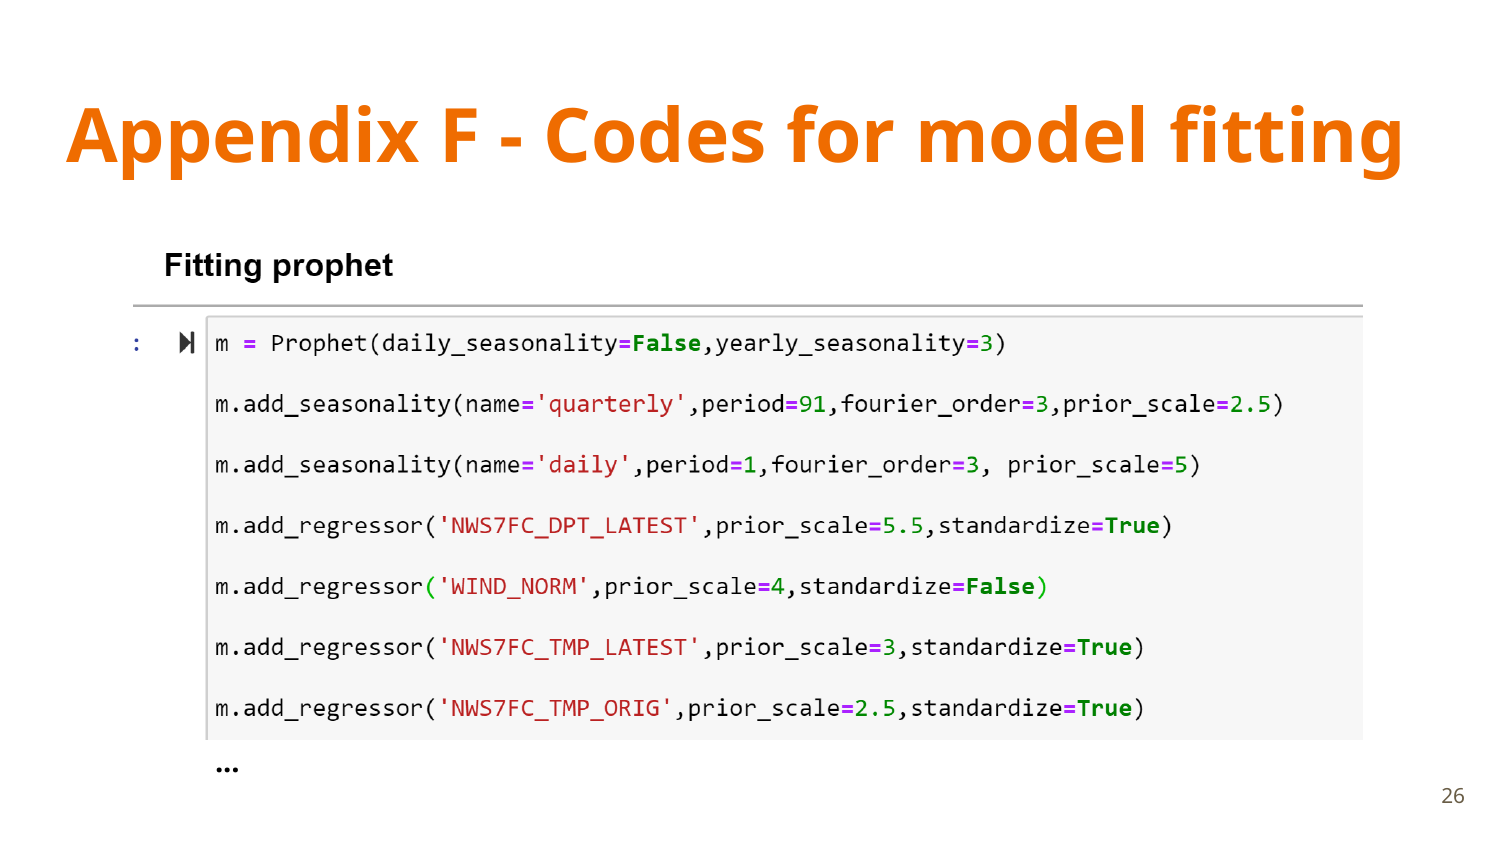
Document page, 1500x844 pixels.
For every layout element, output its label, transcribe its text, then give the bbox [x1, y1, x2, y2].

title Appendix F - Codes for model fitting [51, 72, 1449, 189]
text_box ... [199, 749, 469, 784]
slide_number 26 [1389, 764, 1480, 830]
picture [133, 218, 1363, 740]
